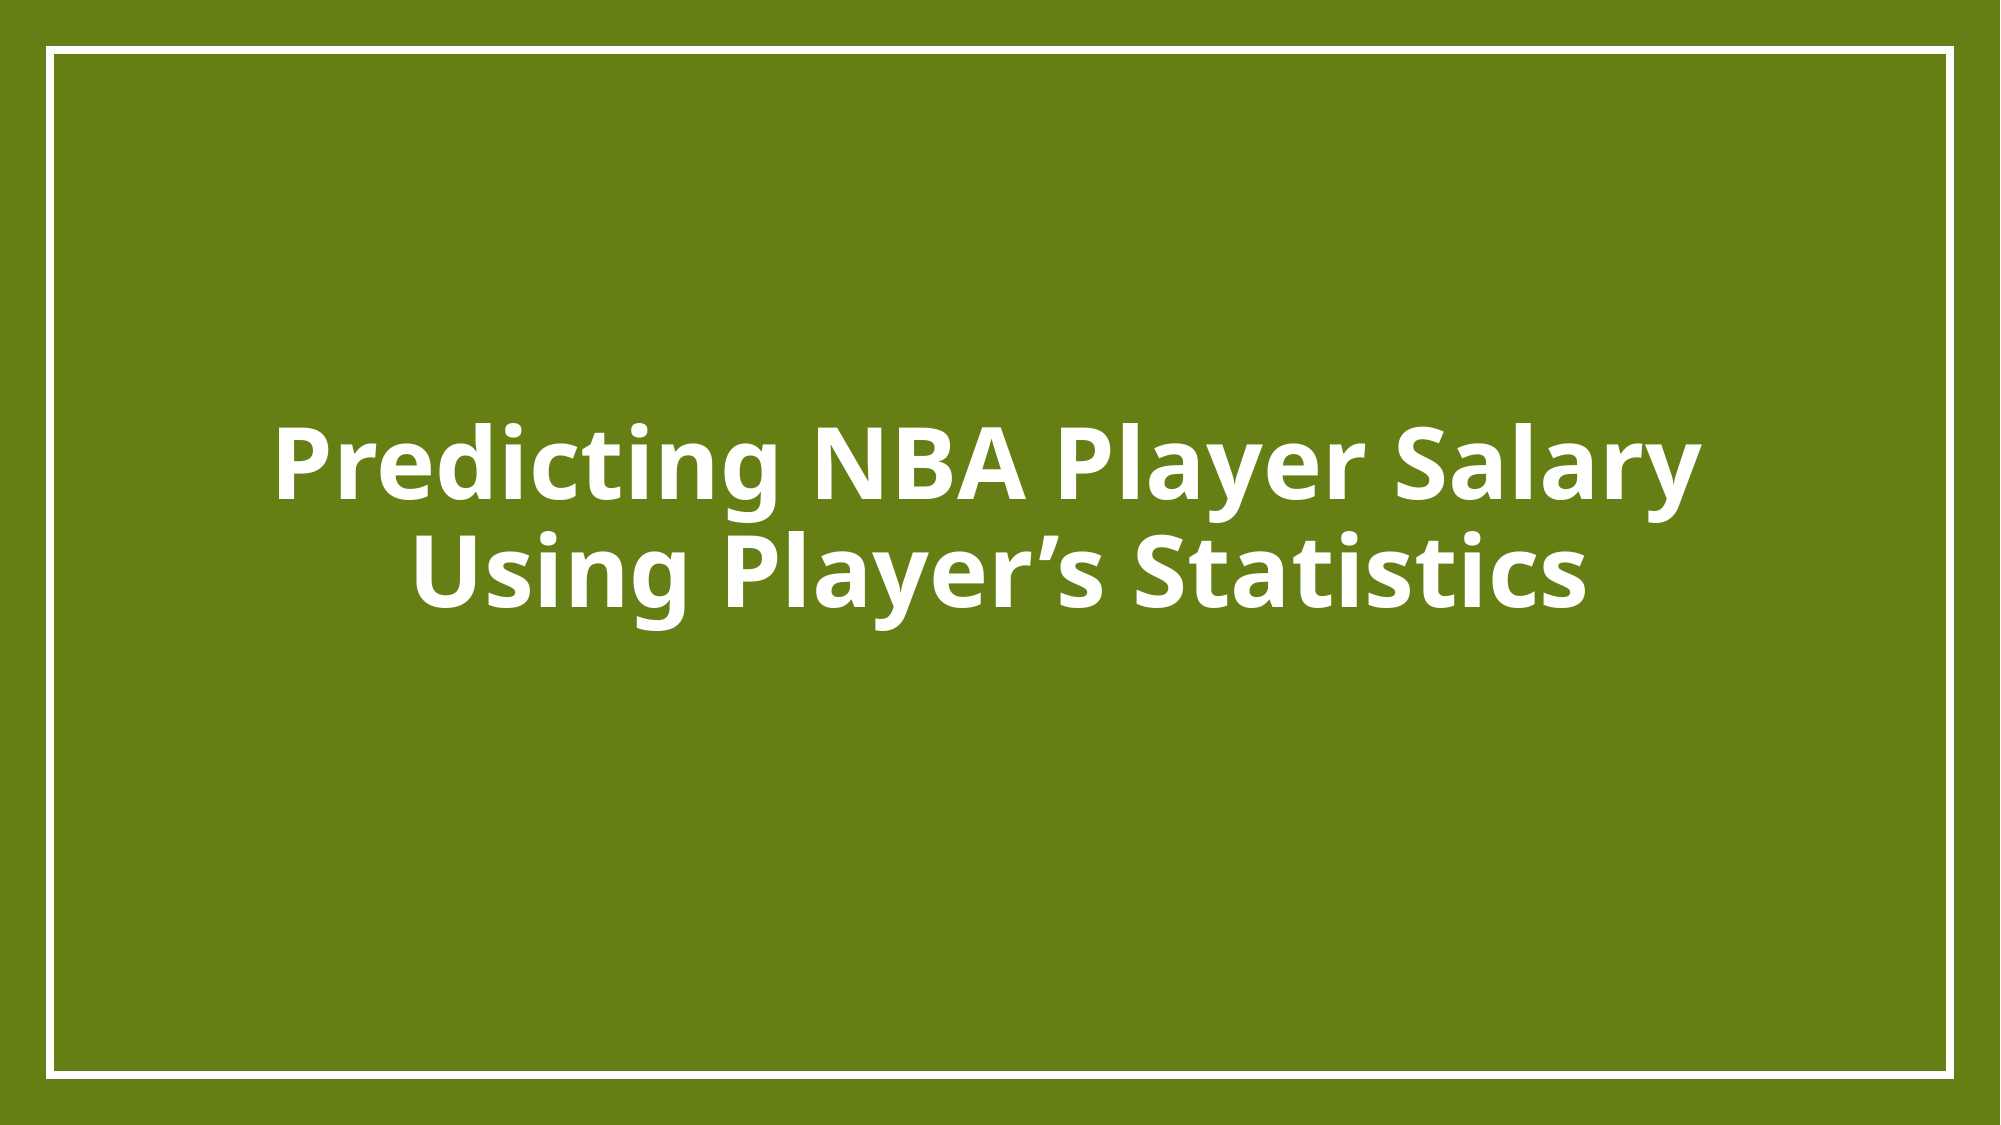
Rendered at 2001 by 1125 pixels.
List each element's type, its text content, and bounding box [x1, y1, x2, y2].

title Predicting NBA Player Salary Using Player’s Statistics [137, 378, 1863, 747]
